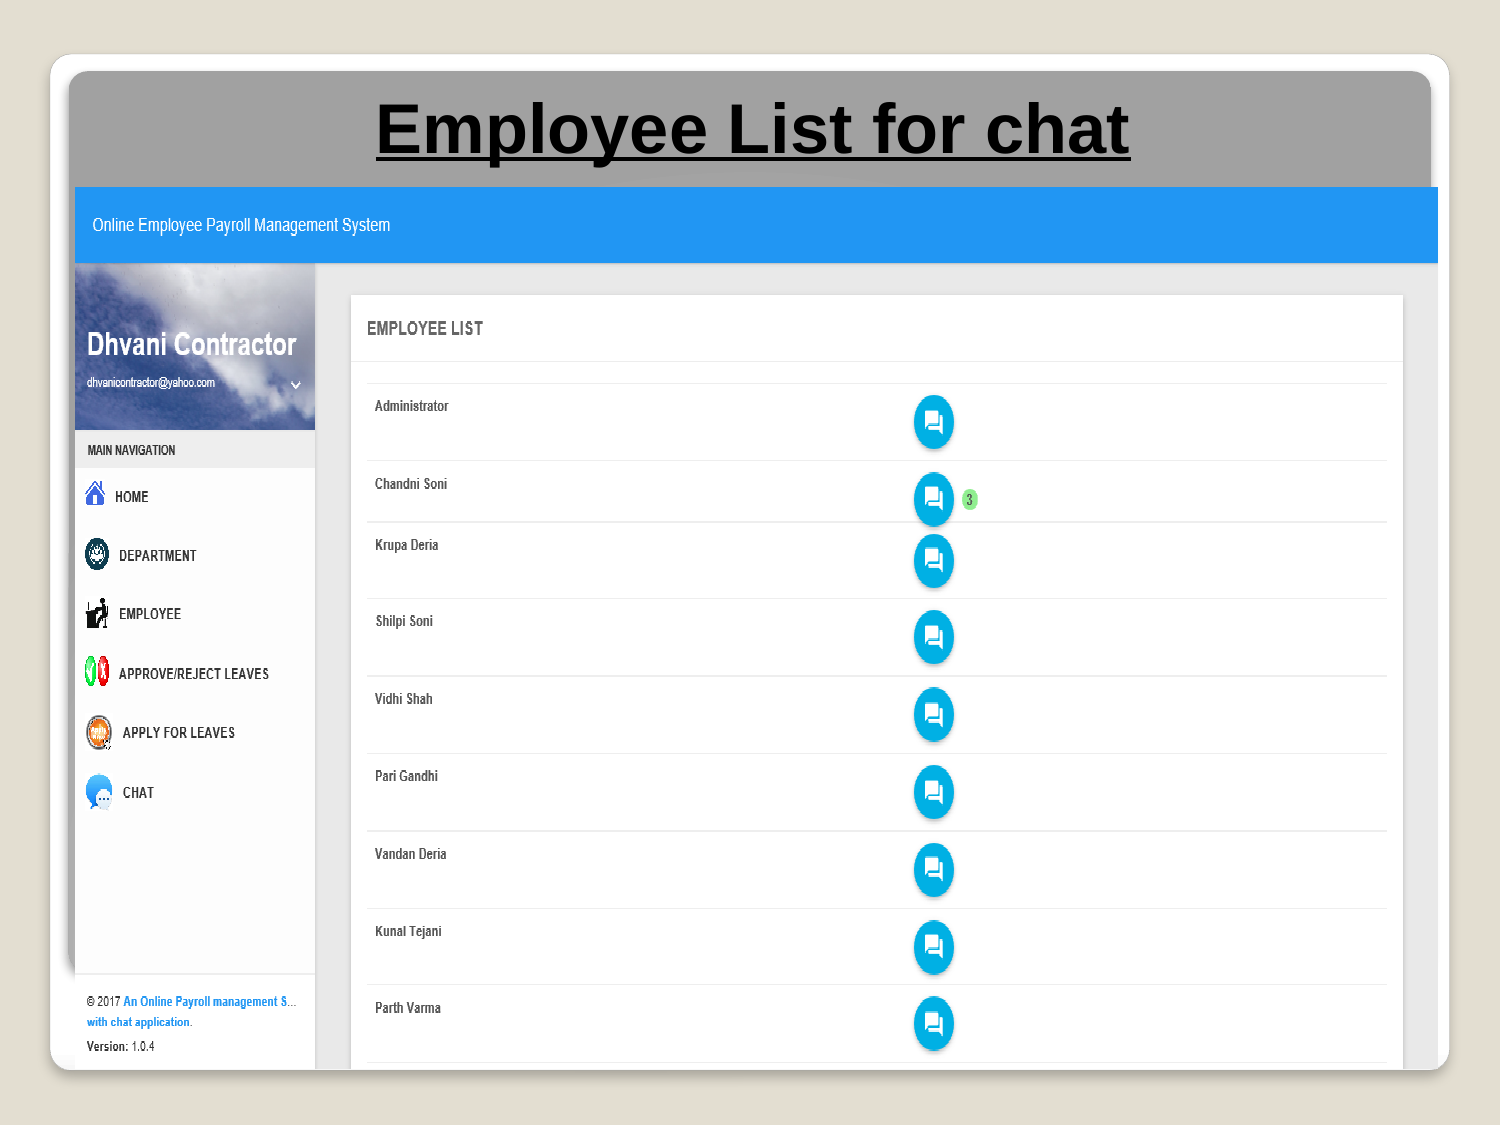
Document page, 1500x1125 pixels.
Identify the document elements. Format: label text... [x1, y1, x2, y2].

title Employee List for chat [82, 75, 1425, 175]
picture [74, 187, 1438, 1069]
